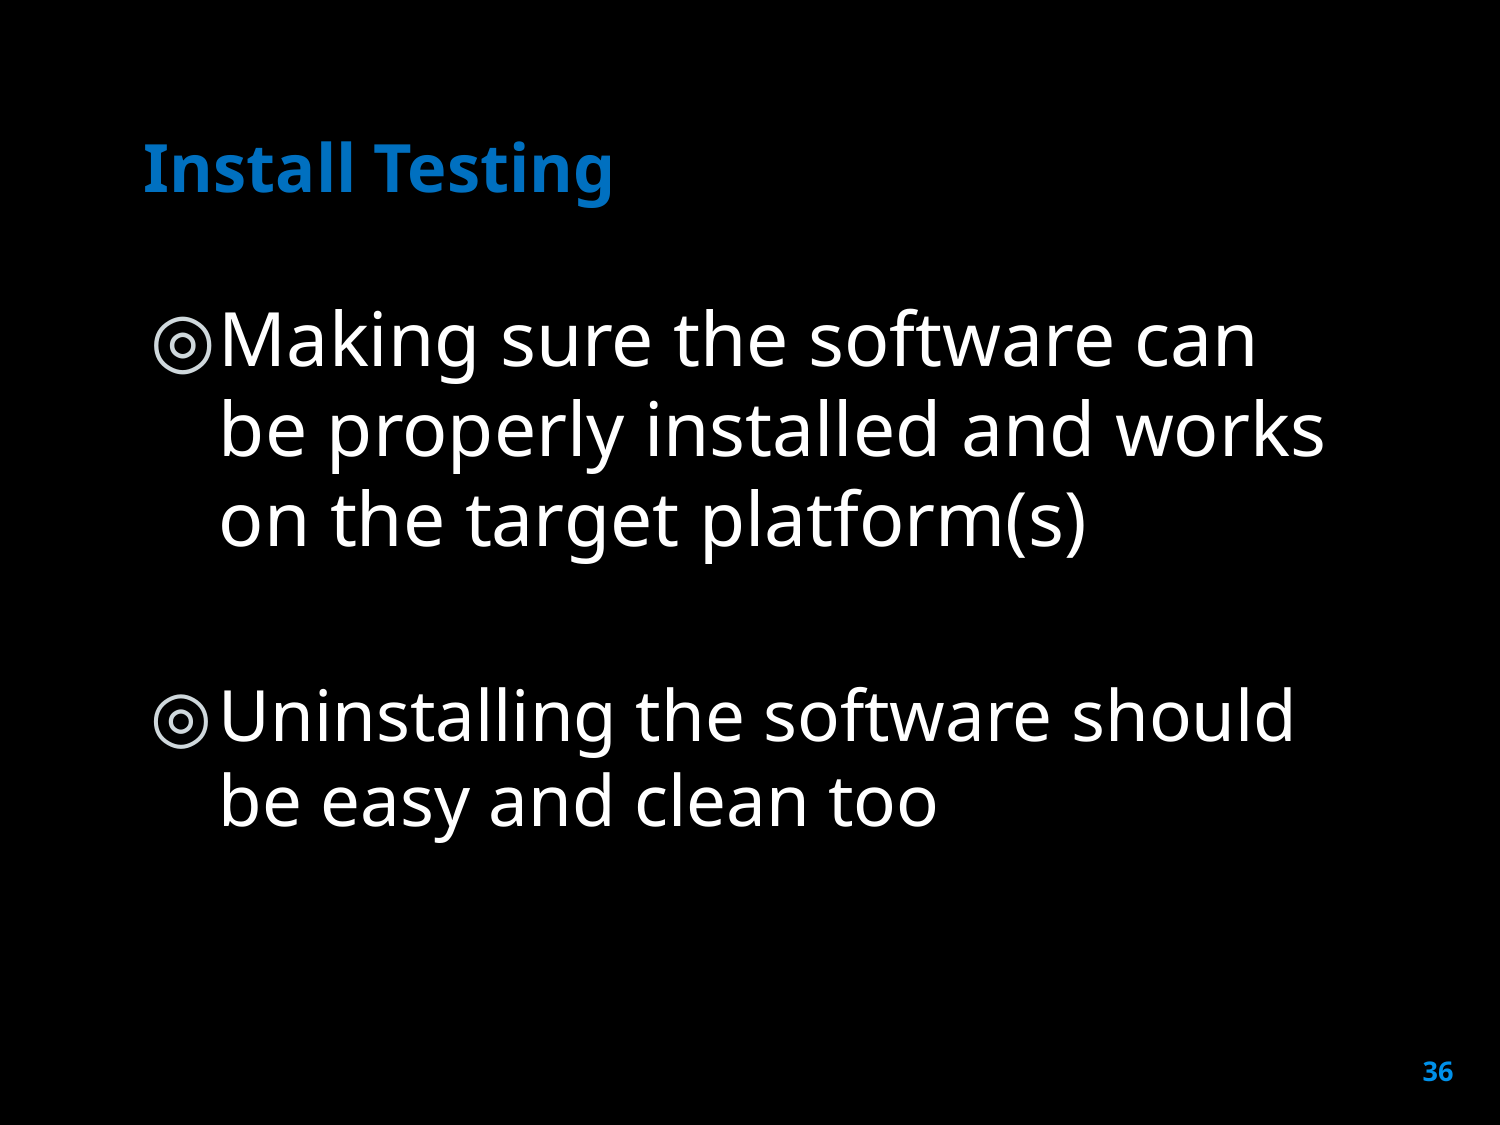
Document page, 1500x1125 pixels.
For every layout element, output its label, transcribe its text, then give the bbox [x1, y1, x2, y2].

title Install Testing [128, 67, 1372, 222]
slide_number 36 [1378, 1038, 1469, 1125]
list Making sure the software can be properly installed and works on the target platform(s) Uninstalling the software should be easy and clean too [128, 275, 1372, 1058]
